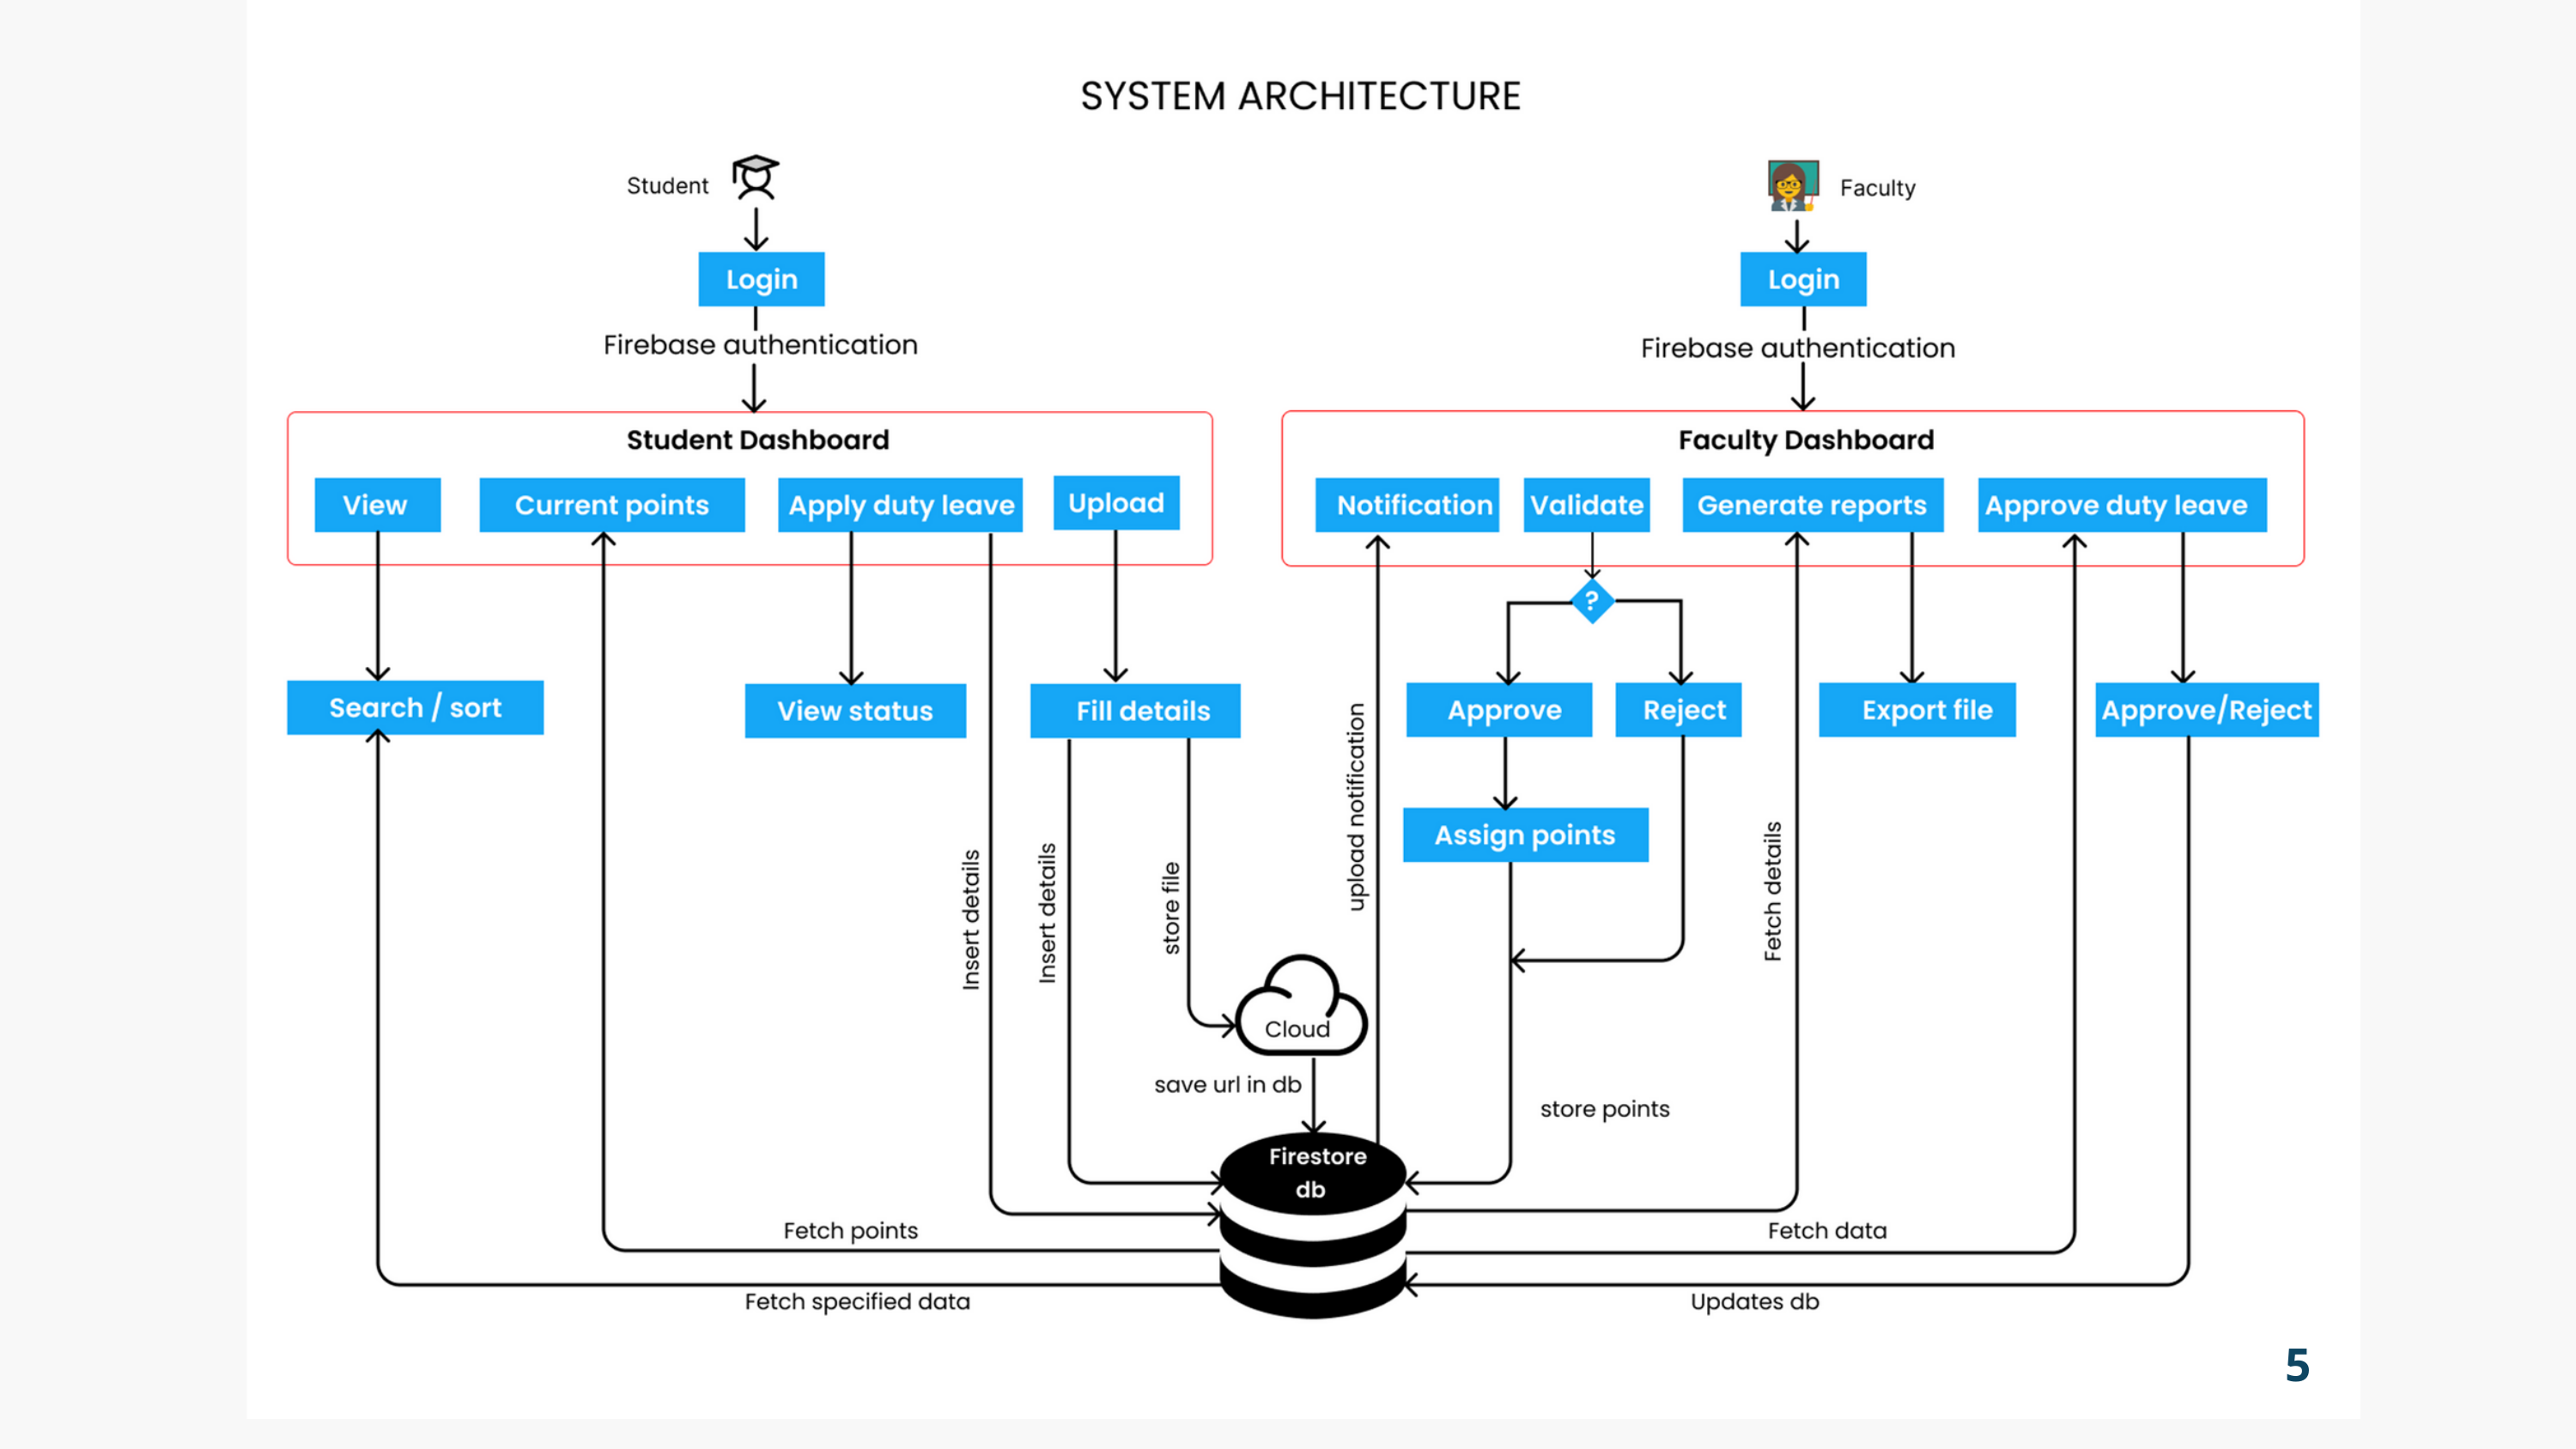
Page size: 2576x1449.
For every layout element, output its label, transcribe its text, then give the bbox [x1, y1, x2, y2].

text_box 5 [2285, 1326, 2312, 1391]
text_box [246, 0, 2361, 1419]
